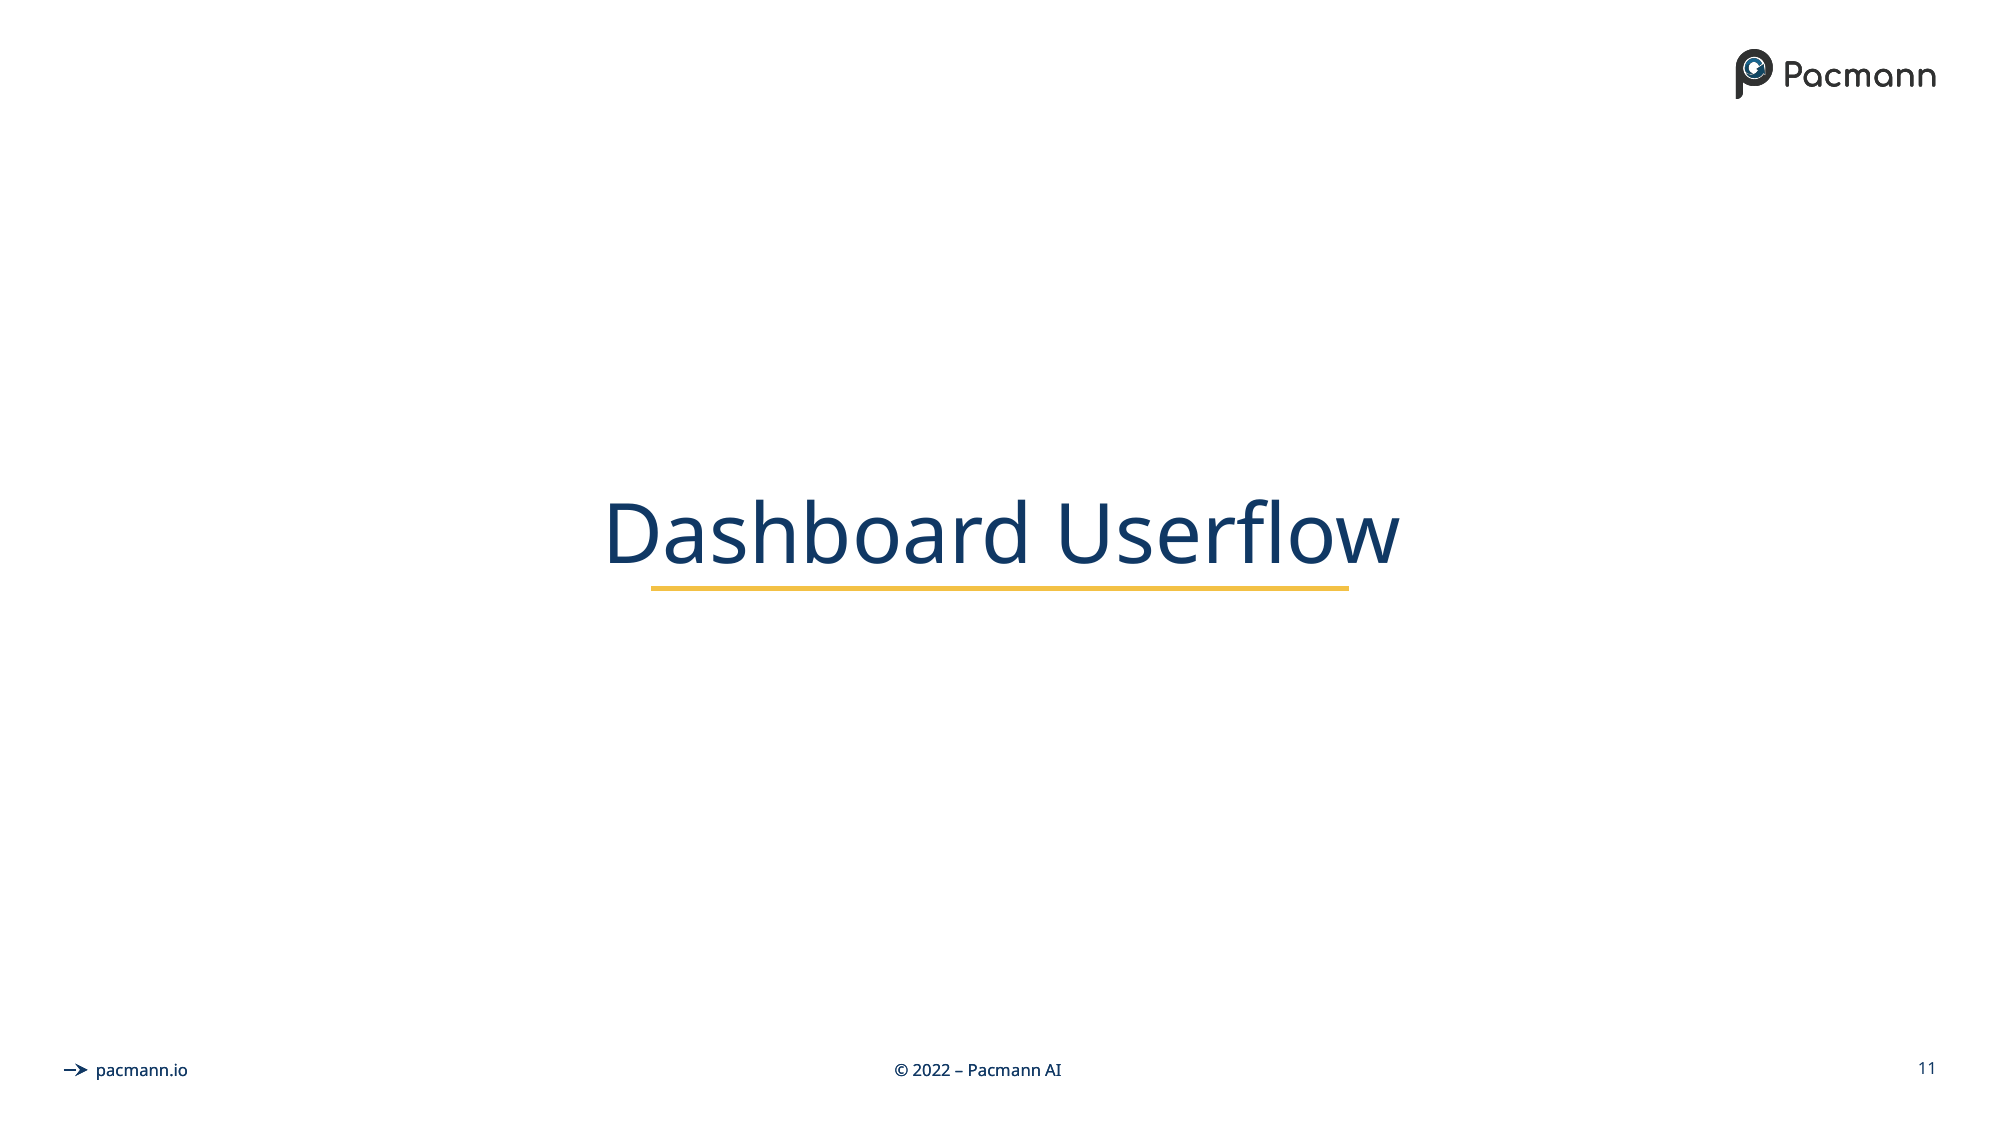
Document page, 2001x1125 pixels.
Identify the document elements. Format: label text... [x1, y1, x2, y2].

picture [1707, 36, 1966, 112]
title Dashboard Userflow [51, 441, 1952, 589]
